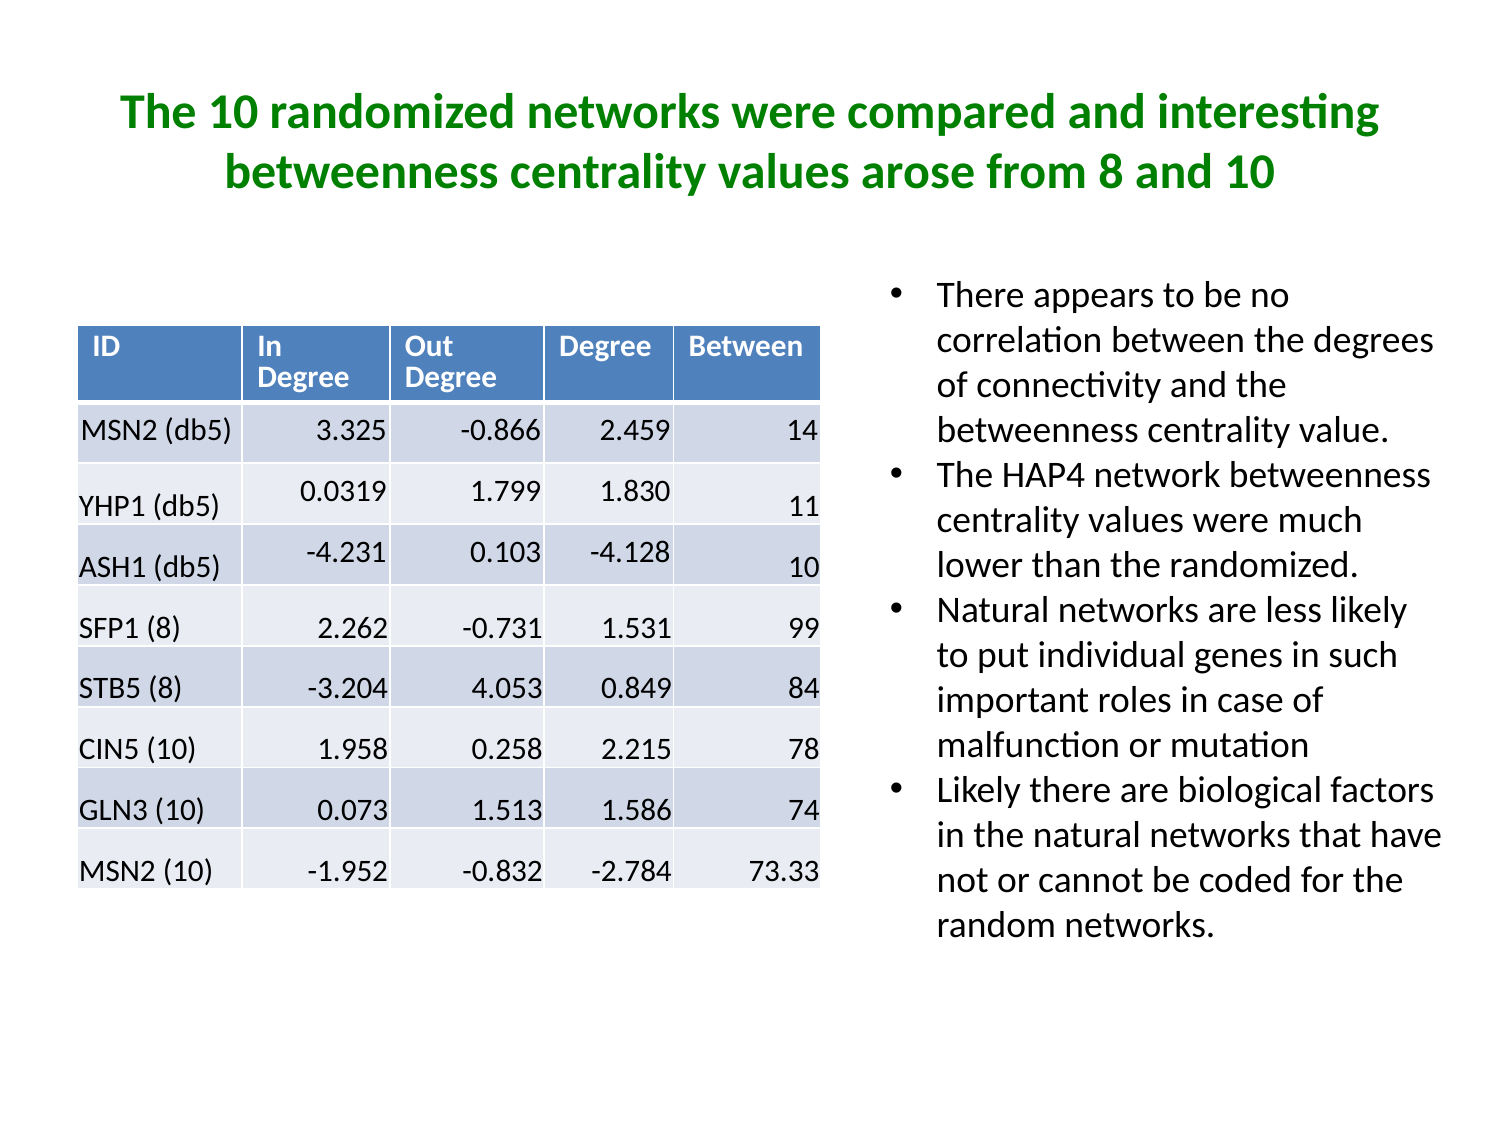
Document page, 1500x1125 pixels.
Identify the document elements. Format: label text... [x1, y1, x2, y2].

table_header Out Degree [391, 326, 543, 400]
text_box There appears to be no correlation between the degrees of connectivity and the betweenness centrality value. The HAP4 network betweenness centrality values were much lower than the randomized. Natural networks are less likely to put individual genes in such important roles in case of malfunction or mutation Likely there are biological factors in the natural networks that have not or cannot be coded for the random networks. [874, 262, 1460, 953]
table_cell STB5 (8) [78, 647, 241, 706]
table_cell CIN5 (10) [78, 708, 241, 767]
table_cell 74 [674, 768, 820, 827]
table_cell -0.731 [391, 586, 543, 645]
table_cell YHP1 (db5) [78, 464, 241, 523]
table_cell 84 [674, 647, 820, 706]
table_cell 10 [674, 525, 820, 584]
table_cell 3.325 [243, 405, 389, 462]
table_cell 0.849 [545, 647, 673, 706]
table_cell -4.231 [243, 525, 389, 584]
table_header Between [674, 326, 820, 400]
table_header In Degree [243, 326, 389, 400]
table_header Degree [545, 326, 673, 400]
table_cell -1.952 [243, 829, 389, 888]
table_cell 0.0319 [243, 464, 389, 523]
table_cell MSN2 (10) [78, 829, 241, 888]
table_cell 78 [674, 708, 820, 767]
table_header ID [78, 326, 241, 400]
table_cell 73.33 [674, 829, 820, 888]
table_cell -0.866 [391, 405, 543, 462]
table_cell 2.459 [545, 405, 673, 462]
table_cell 0.258 [391, 708, 543, 767]
table_cell 99 [674, 586, 820, 645]
table_cell 0.073 [243, 768, 389, 827]
table_cell -0.832 [391, 829, 543, 888]
table_cell 2.262 [243, 586, 389, 645]
table_cell 1.799 [391, 464, 543, 523]
table_cell -3.204 [243, 647, 389, 706]
table_cell -2.784 [545, 829, 673, 888]
title The 10 randomized networks were compared and interesting betweenness centrality values arose from 8 and 10 [75, 45, 1425, 233]
table_cell -4.128 [545, 525, 673, 584]
table_cell 1.830 [545, 464, 673, 523]
table_cell 0.103 [391, 525, 543, 584]
table_cell 2.215 [545, 708, 673, 767]
table_cell SFP1 (8) [78, 586, 241, 645]
table_cell ASH1 (db5) [78, 525, 241, 584]
table_cell 1.513 [391, 768, 543, 827]
table_cell 1.958 [243, 708, 389, 767]
table_cell 1.586 [545, 768, 673, 827]
table_cell MSN2 (db5) [78, 405, 241, 462]
table_cell 11 [674, 464, 820, 523]
table_cell GLN3 (10) [78, 768, 241, 827]
table_cell 1.531 [545, 586, 673, 645]
table_cell 14 [674, 405, 820, 462]
table_cell 4.053 [391, 647, 543, 706]
